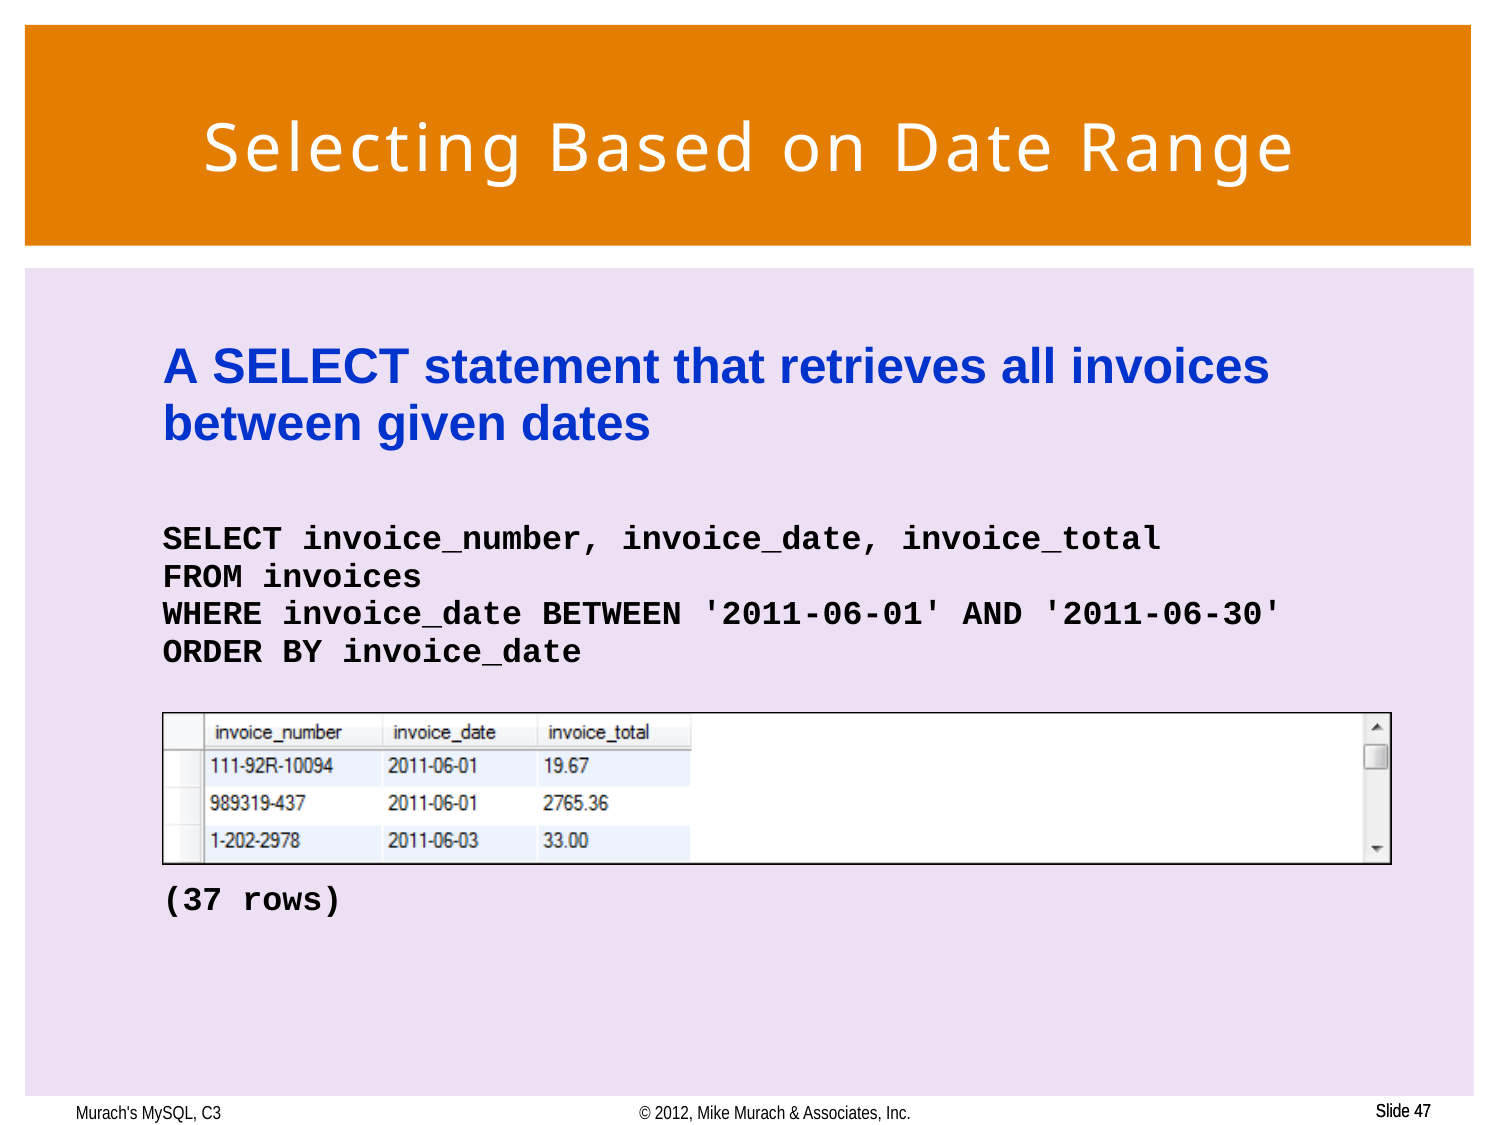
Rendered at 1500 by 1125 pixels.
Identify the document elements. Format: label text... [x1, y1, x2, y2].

title Selecting Based on Date Range [62, 58, 1438, 232]
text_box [162, 875, 1361, 940]
slide_number Murach's MySQL, C3 [60, 1089, 411, 1125]
footer © 2012, Mike Murach & Associates, Inc. [500, 1089, 1050, 1125]
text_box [162, 336, 1371, 712]
picture [162, 712, 1392, 865]
